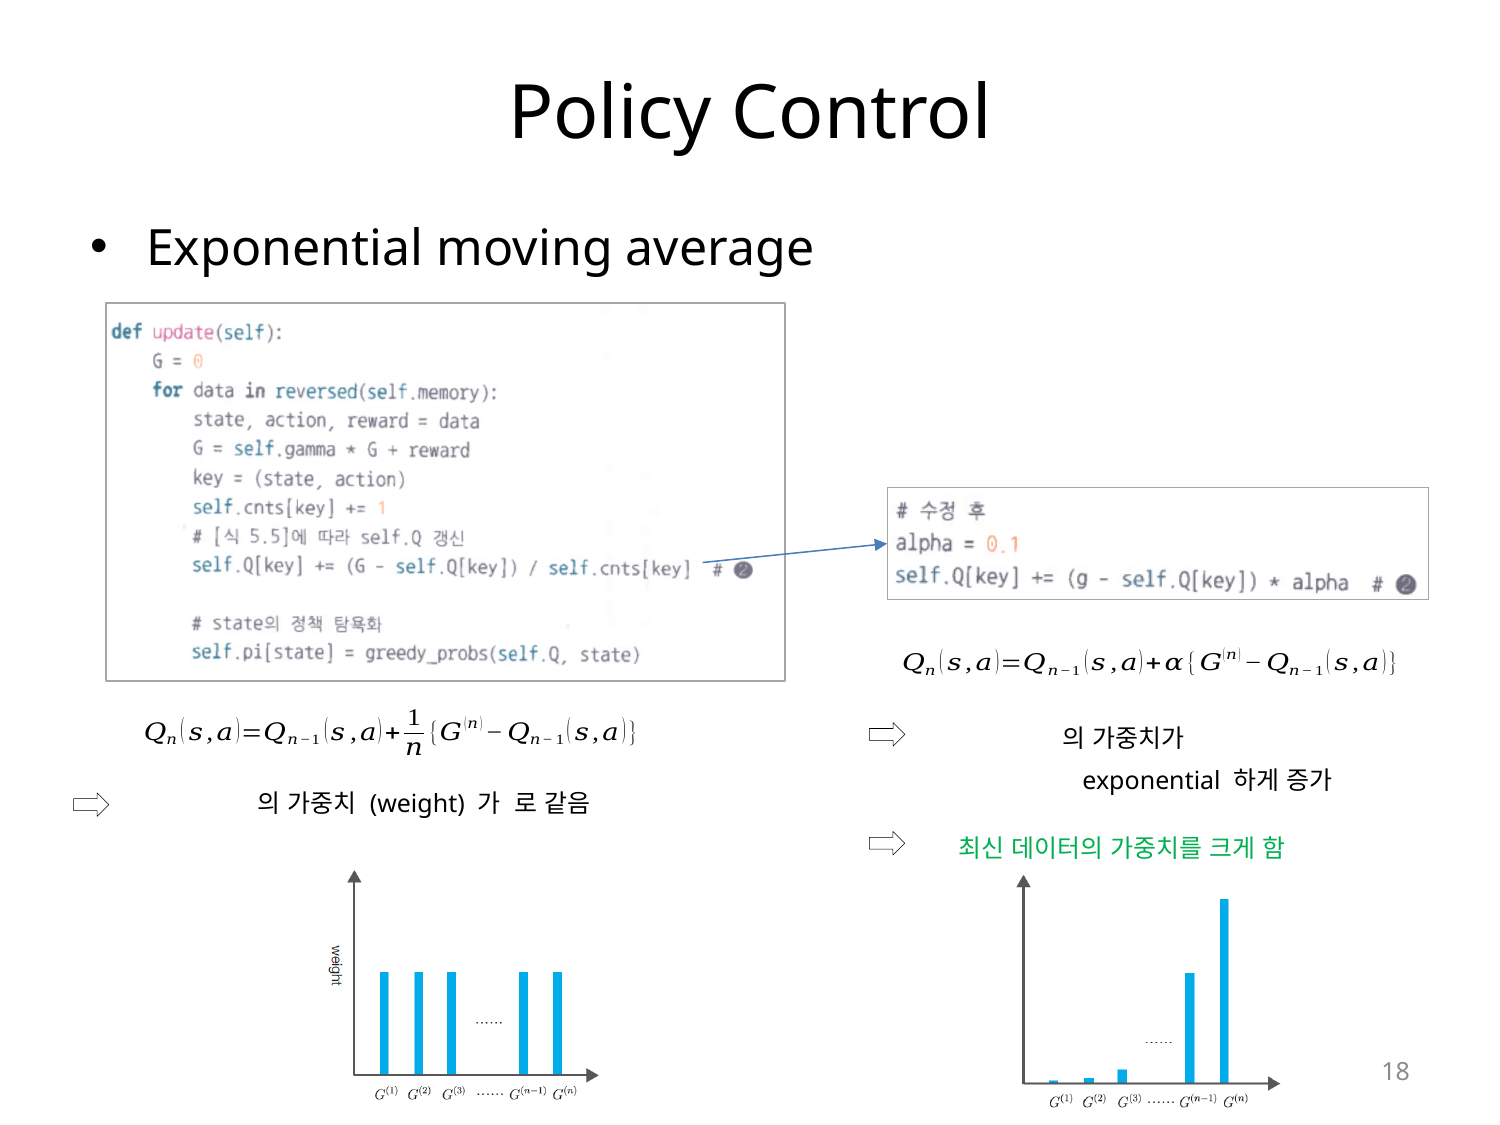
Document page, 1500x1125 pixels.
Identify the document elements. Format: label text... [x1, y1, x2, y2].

text_box [71, 790, 112, 819]
picture [886, 487, 1429, 601]
picture [1006, 870, 1287, 1117]
title Policy Control [75, 45, 1425, 173]
text_box 최신 데이터의 가중치를 크게 함 [943, 824, 1301, 870]
text_box [867, 829, 907, 857]
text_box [106, 302, 786, 681]
list Exponential moving average [75, 208, 1425, 1005]
picture [319, 870, 600, 1112]
slide_number 18 [1293, 1042, 1425, 1103]
text_box [867, 720, 907, 749]
